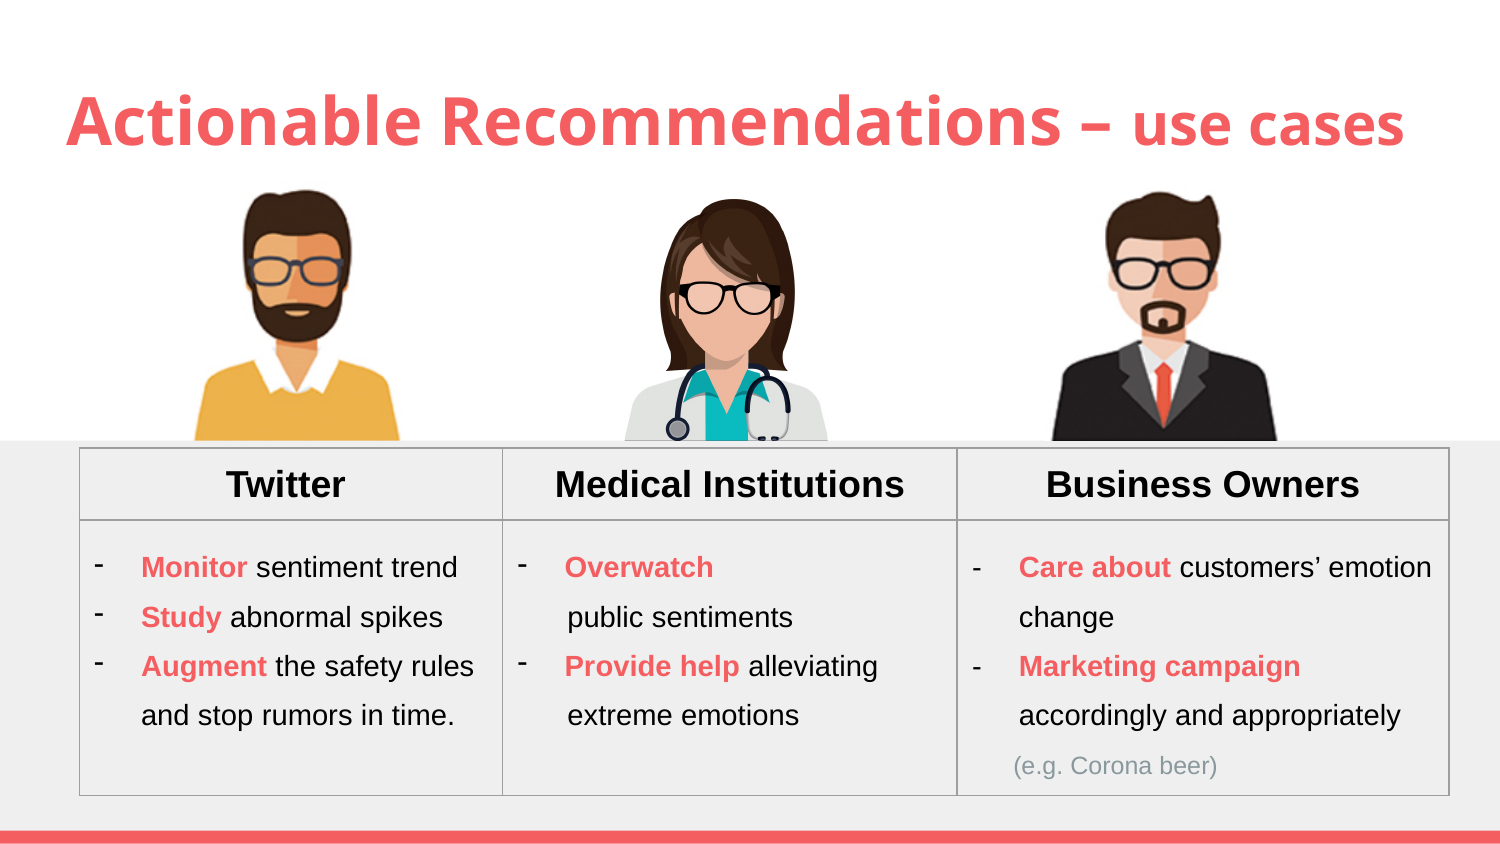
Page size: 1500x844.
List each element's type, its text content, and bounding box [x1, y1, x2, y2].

picture [624, 198, 828, 441]
table_cell Monitor sentiment trend Study abnormal spikes Augment the safety rules and stop rumors in time. [80, 521, 502, 795]
table_header Business Owners [958, 449, 1448, 519]
table_header Medical Institutions [503, 449, 956, 519]
picture [186, 166, 410, 449]
table_cell Care about customers’ emotion change Marketing campaign accordingly and appropriately (e.g. Corona beer) [958, 521, 1448, 795]
picture [1044, 186, 1278, 441]
table_cell Overwatch public sentiments Provide help alleviating extreme emotions [503, 521, 956, 795]
text_box [0, 440, 1500, 831]
table_header Twitter [80, 449, 502, 519]
title Actionable Recommendations – use cases [51, 64, 1449, 167]
